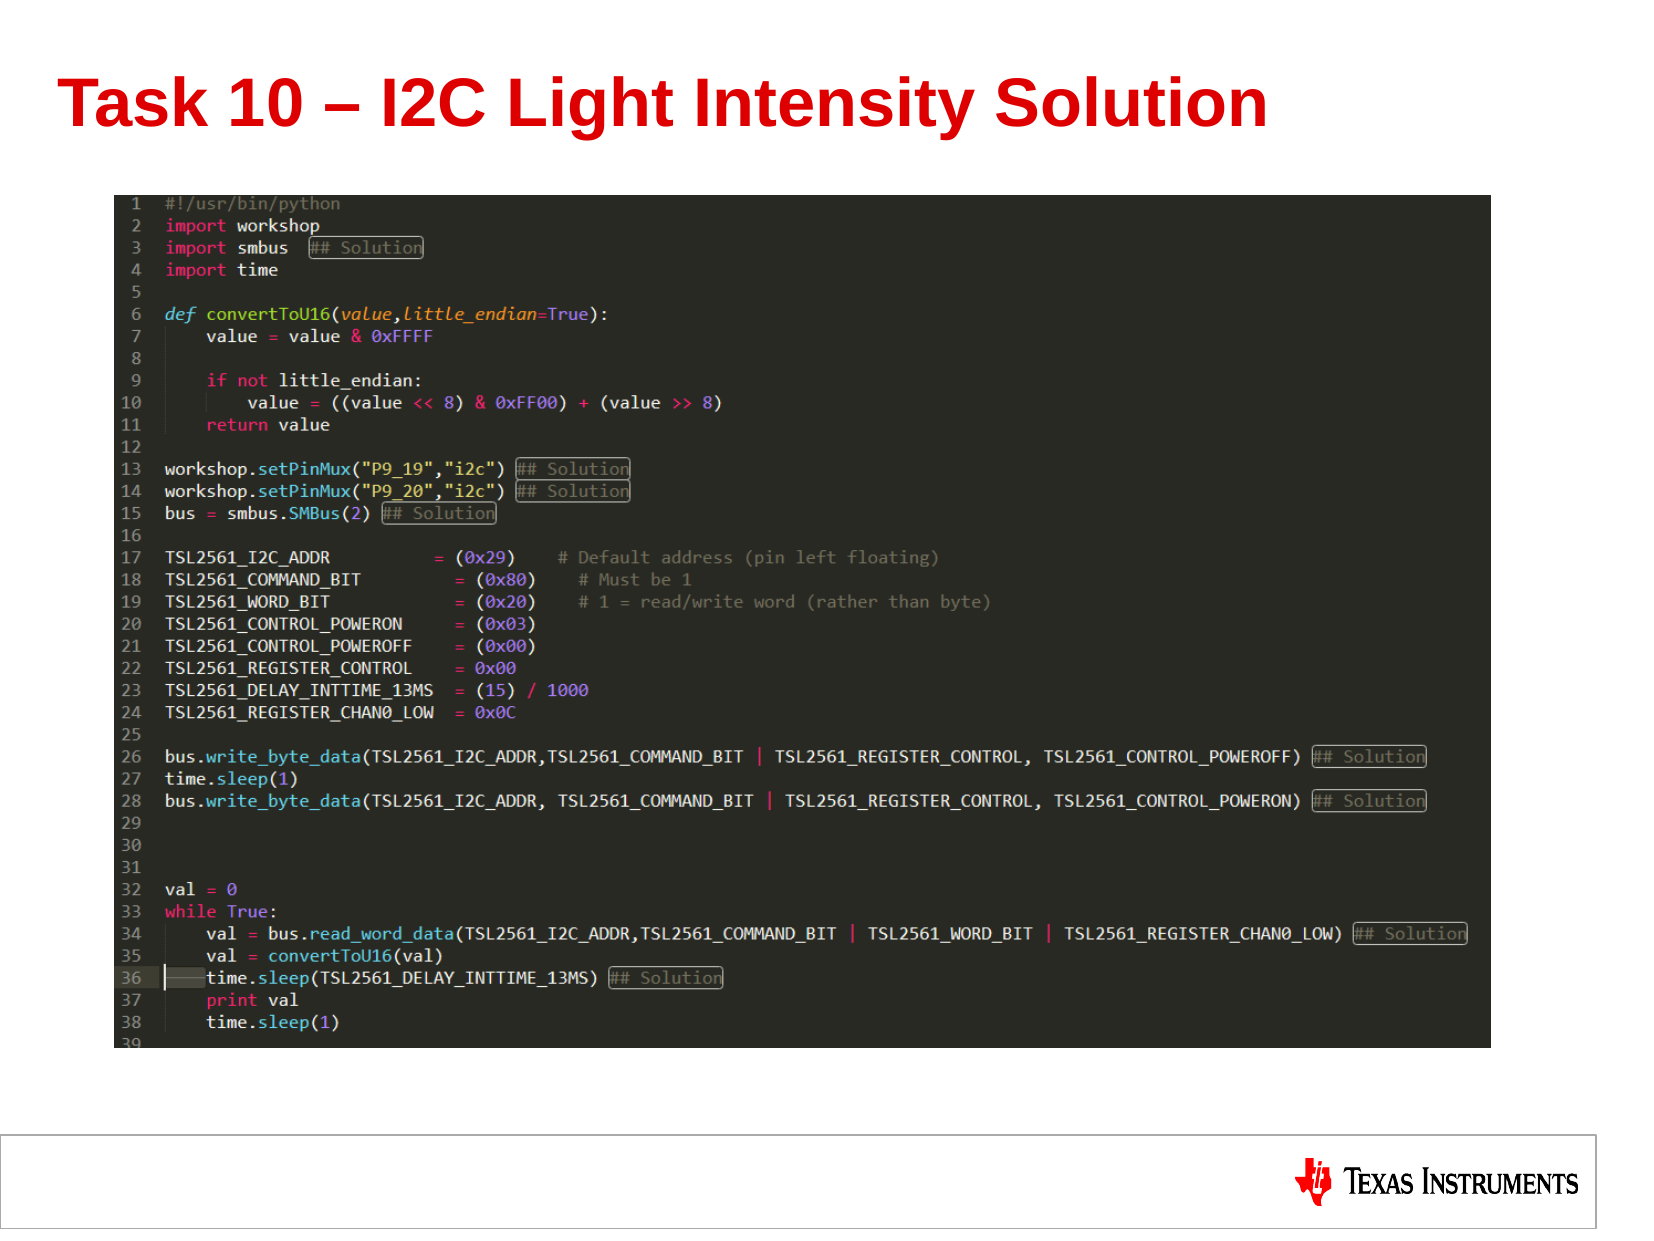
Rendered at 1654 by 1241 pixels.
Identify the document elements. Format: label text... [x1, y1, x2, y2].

picture [114, 194, 1491, 1048]
text_box Task 10 – I2C Light Intensity Solution [41, 25, 1572, 173]
picture [1295, 1158, 1578, 1206]
